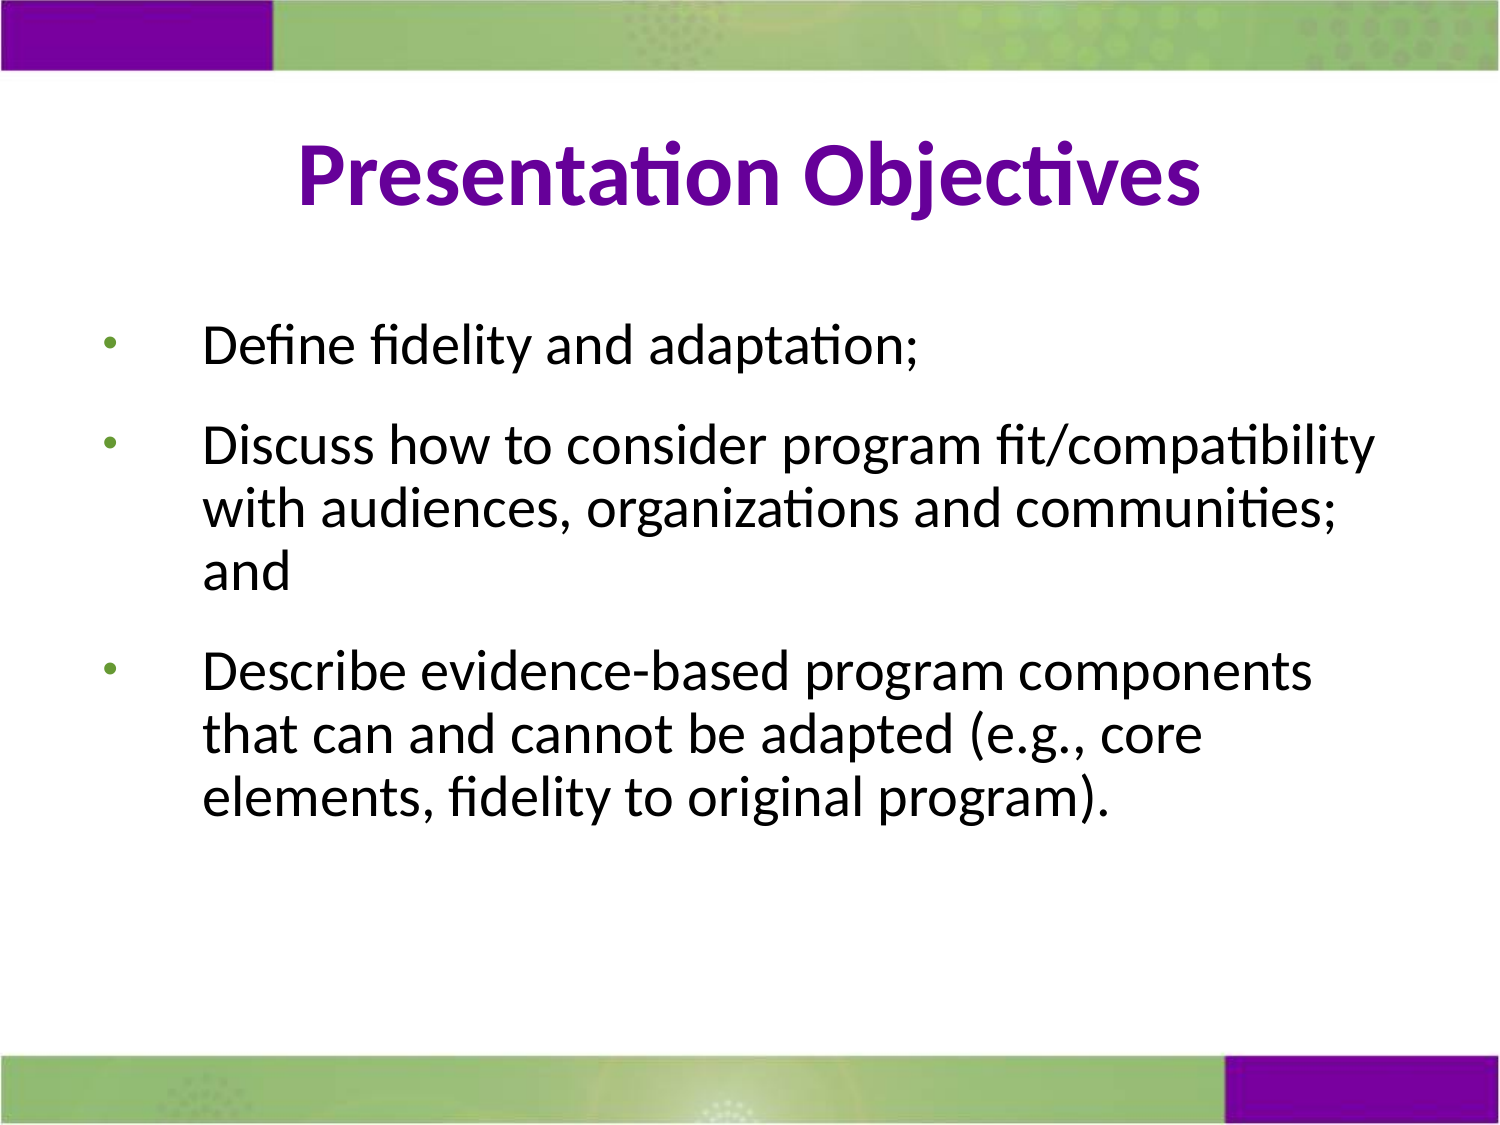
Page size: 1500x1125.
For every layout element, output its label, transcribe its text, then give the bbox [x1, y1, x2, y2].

list Define fidelity and adaptation; Discuss how to consider program fit/compatibility with audiences, organizations and communities; and Describe evidence-based program components that can and cannot be adapted (e.g., core elements, fidelity to original program). [87, 306, 1438, 1050]
title Presentation Objectives [75, 75, 1425, 263]
picture [0, 0, 1500, 1125]
